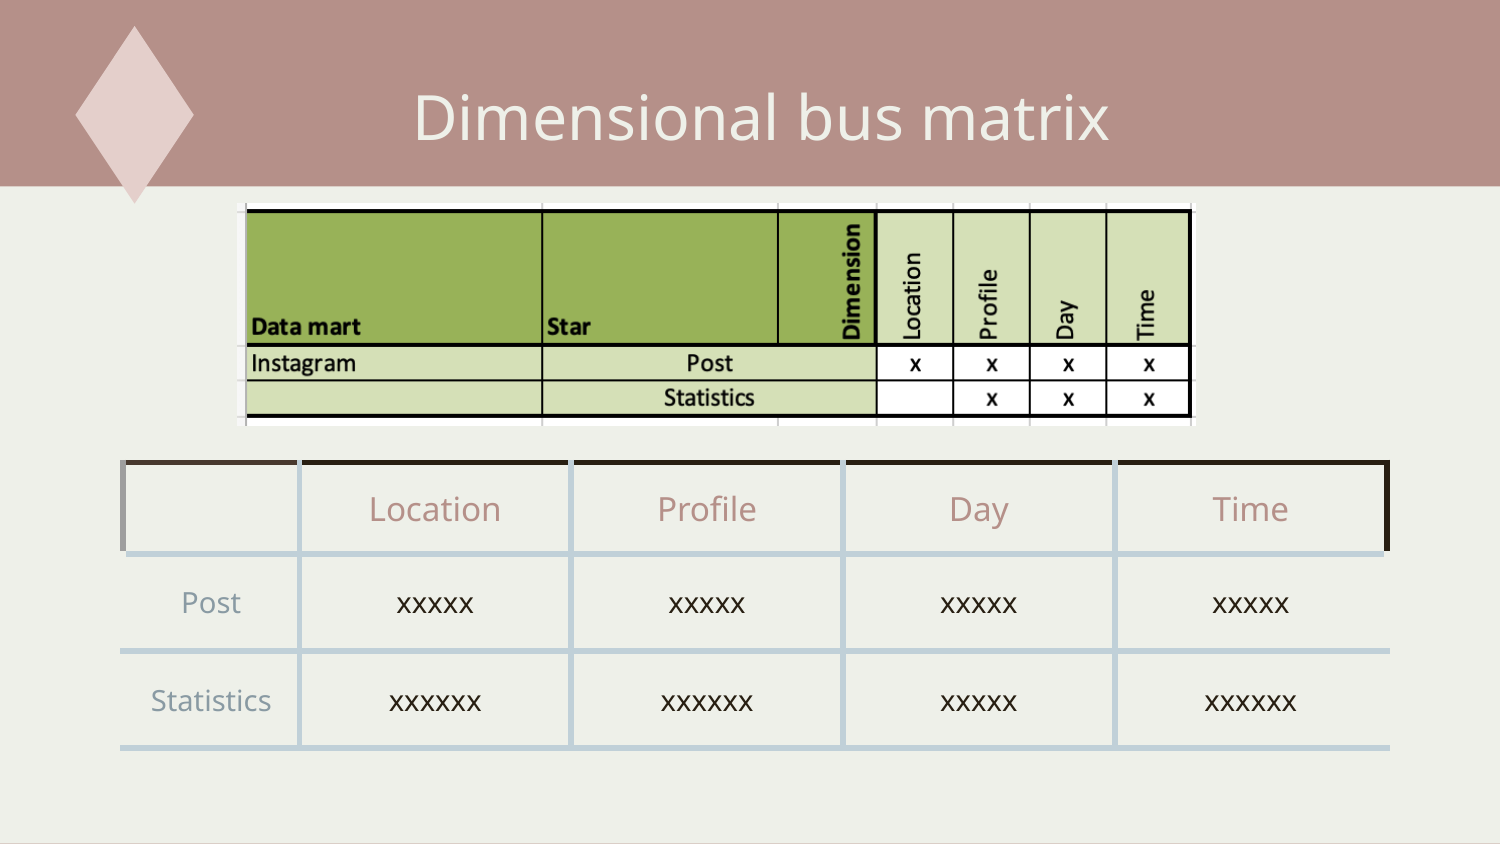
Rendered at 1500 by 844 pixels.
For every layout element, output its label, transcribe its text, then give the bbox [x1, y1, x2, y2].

table_header Time [1118, 465, 1384, 551]
table_cell Statistics [126, 654, 297, 745]
title Dimensional bus matrix [168, 75, 1401, 154]
table_cell xxxxxx [302, 654, 568, 745]
table_cell xxxxx [846, 654, 1112, 745]
table_cell xxxxx [1118, 557, 1384, 648]
table_header Profile [574, 465, 840, 551]
table_cell Post [126, 557, 297, 648]
table_cell xxxxxx [1118, 654, 1384, 745]
table_cell xxxxx [846, 557, 1112, 648]
picture [236, 203, 1196, 426]
table_header Day [846, 465, 1112, 551]
table_header [126, 465, 297, 551]
table_cell xxxxxx [574, 654, 840, 745]
table_cell xxxxx [574, 557, 840, 648]
text_box [75, 25, 194, 204]
table_header Location [302, 465, 568, 551]
table_cell xxxxx [302, 557, 568, 648]
